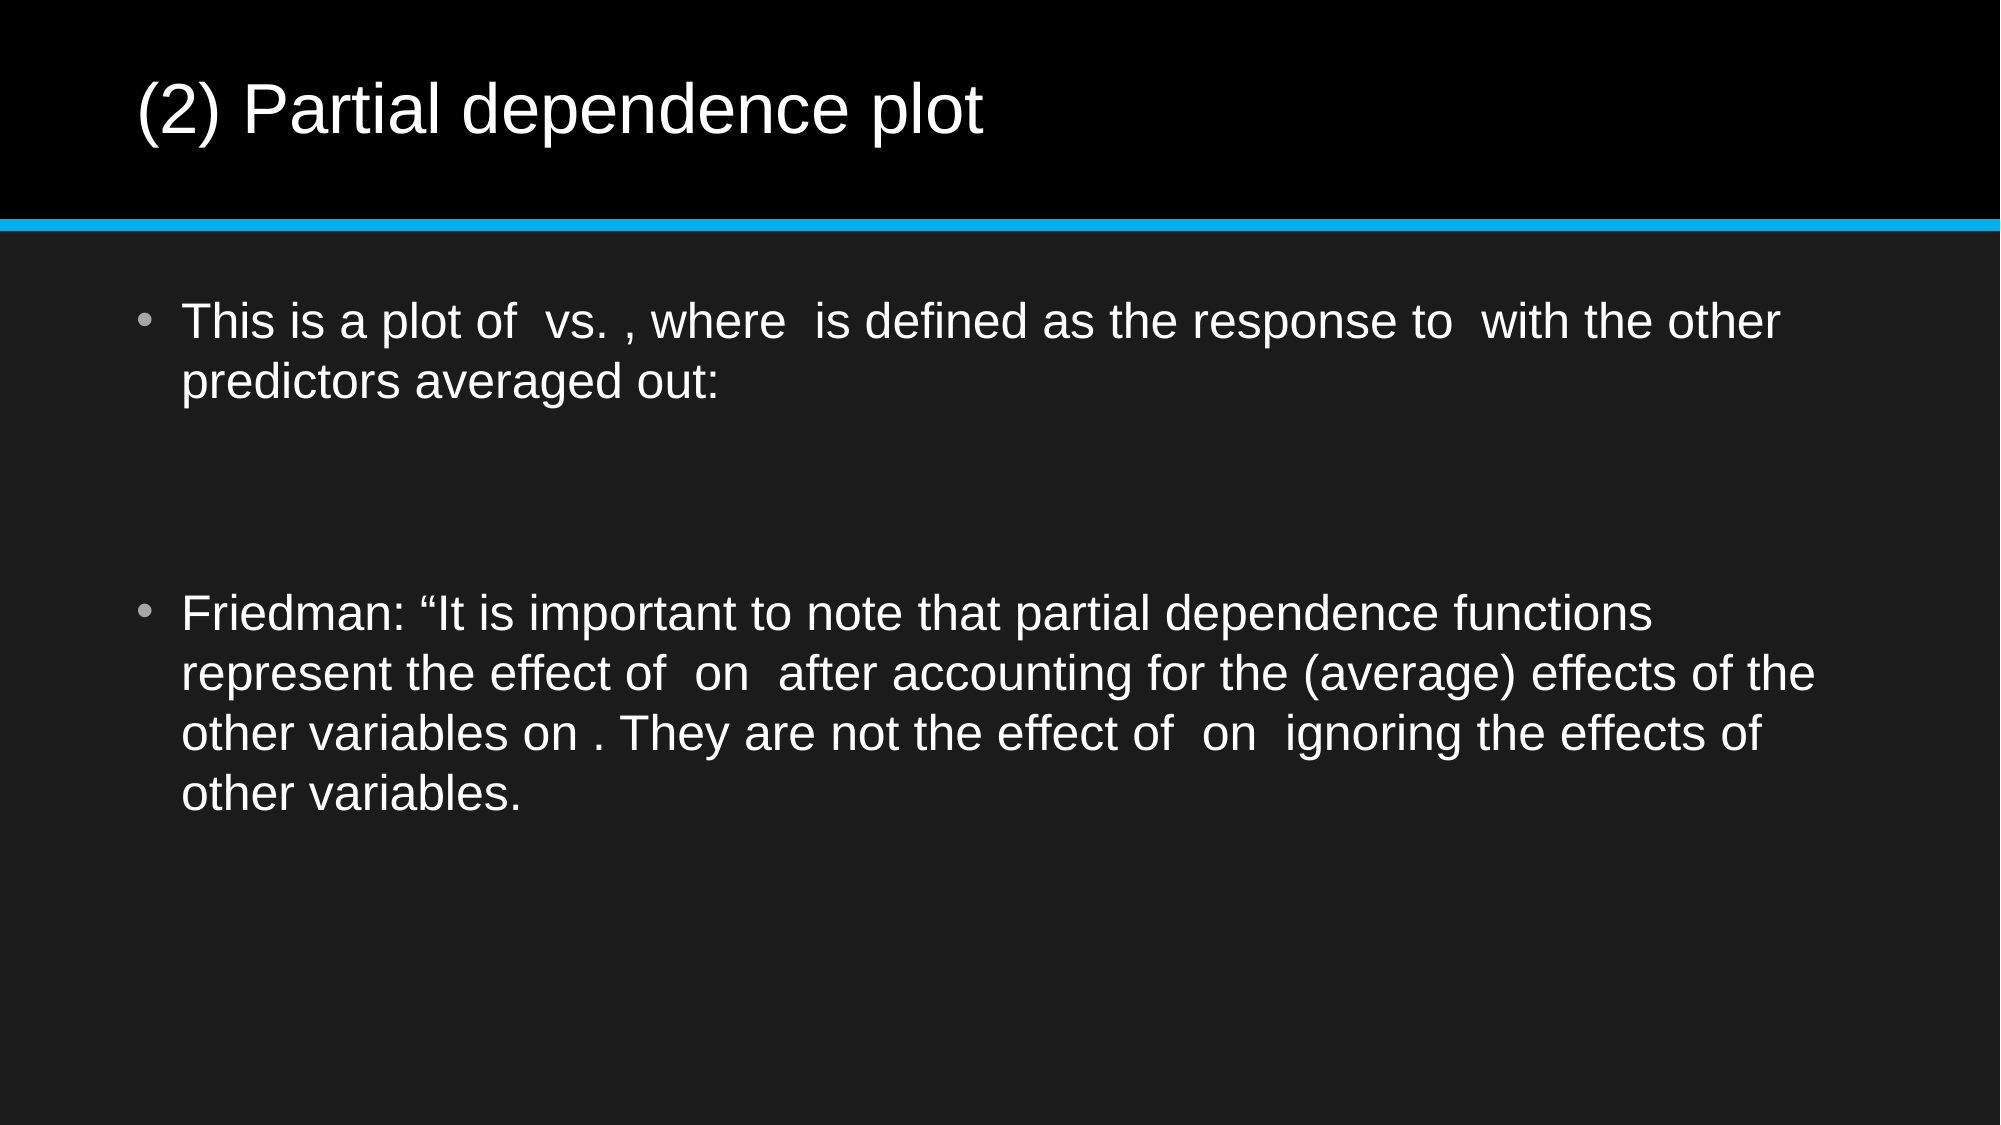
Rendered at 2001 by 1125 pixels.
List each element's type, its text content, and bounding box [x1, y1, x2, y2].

title (2) Partial dependence plot [121, 20, 1825, 201]
